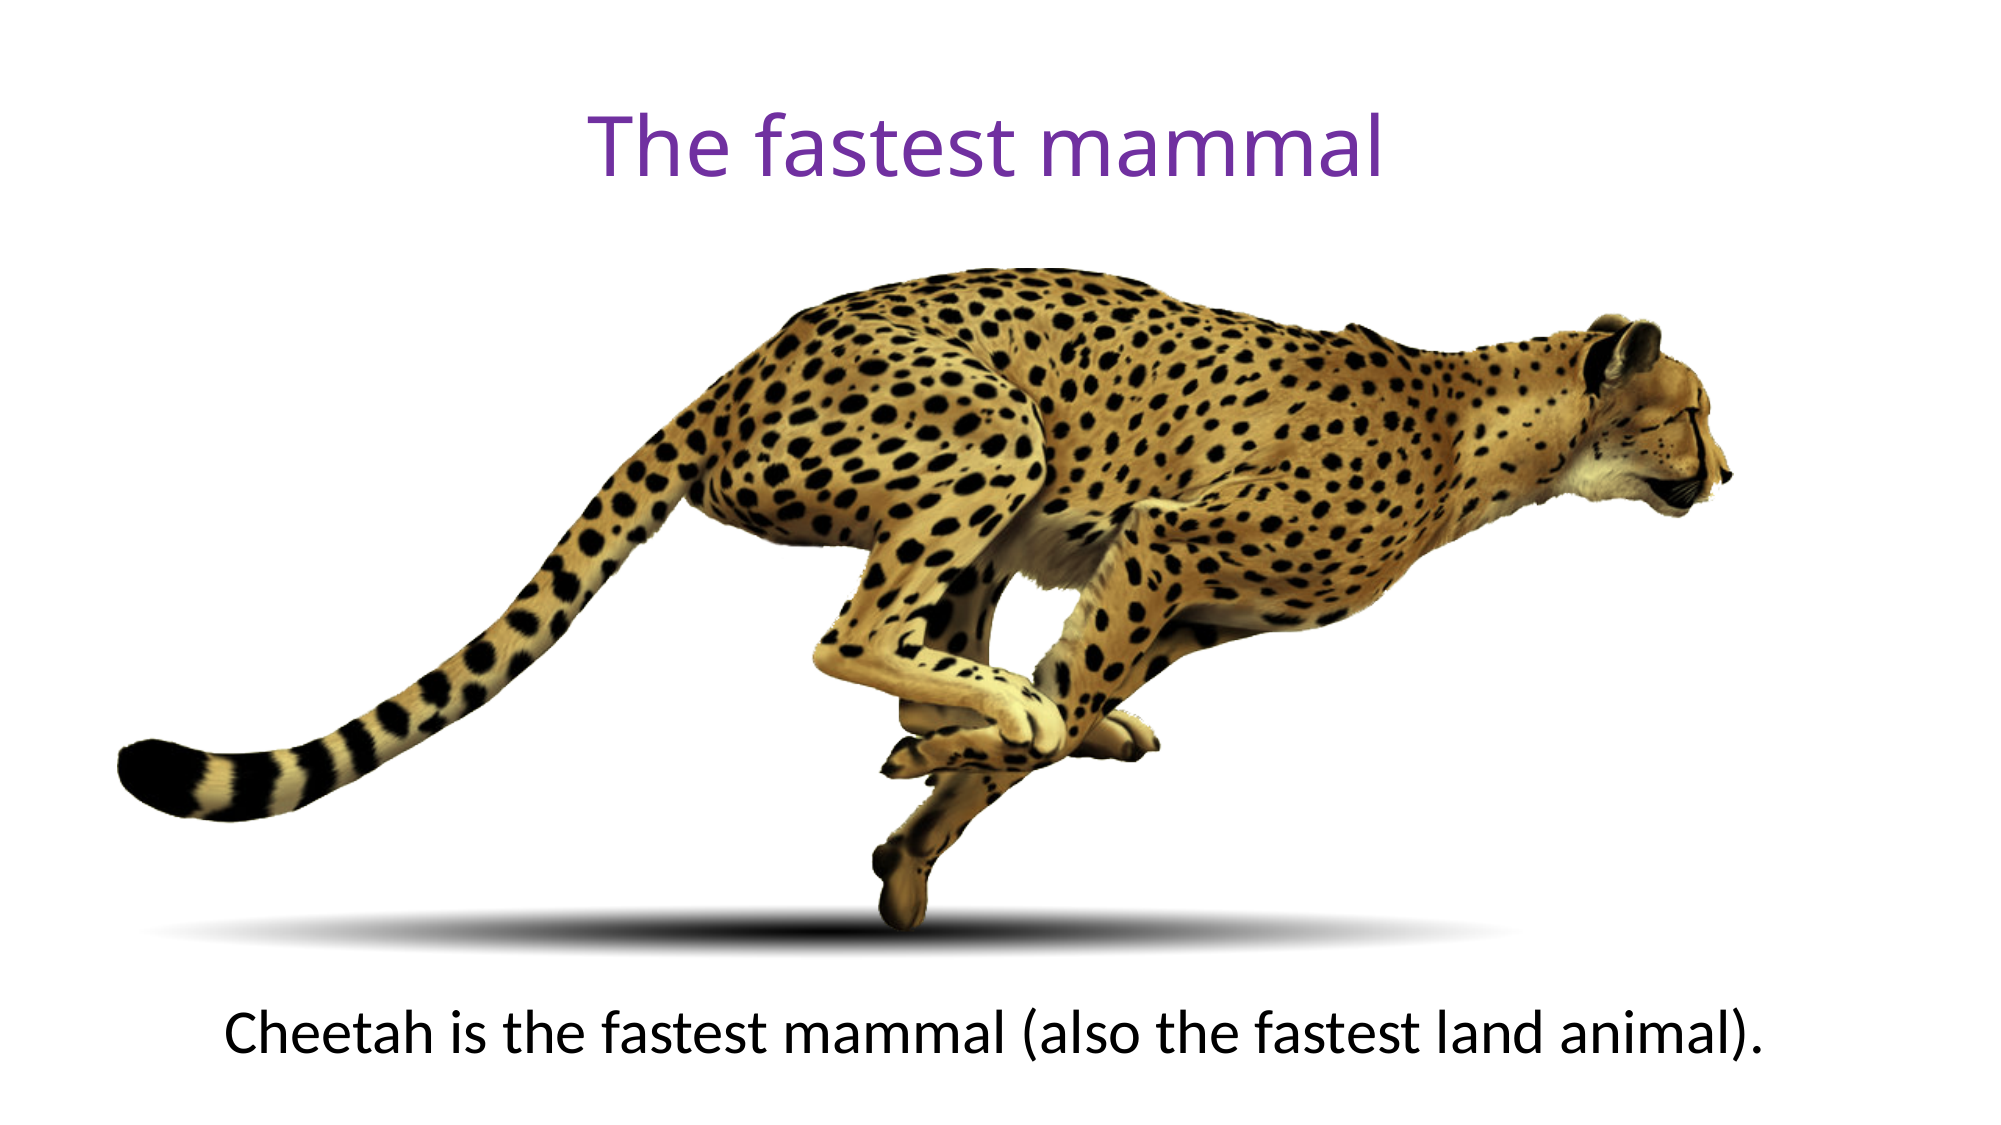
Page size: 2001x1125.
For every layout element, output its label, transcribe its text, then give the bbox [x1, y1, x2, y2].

text_box The fastest mammal [160, 85, 1815, 201]
text_box Cheetah is the fastest mammal (also the fastest land animal). [209, 983, 1950, 1074]
picture [117, 268, 1734, 960]
